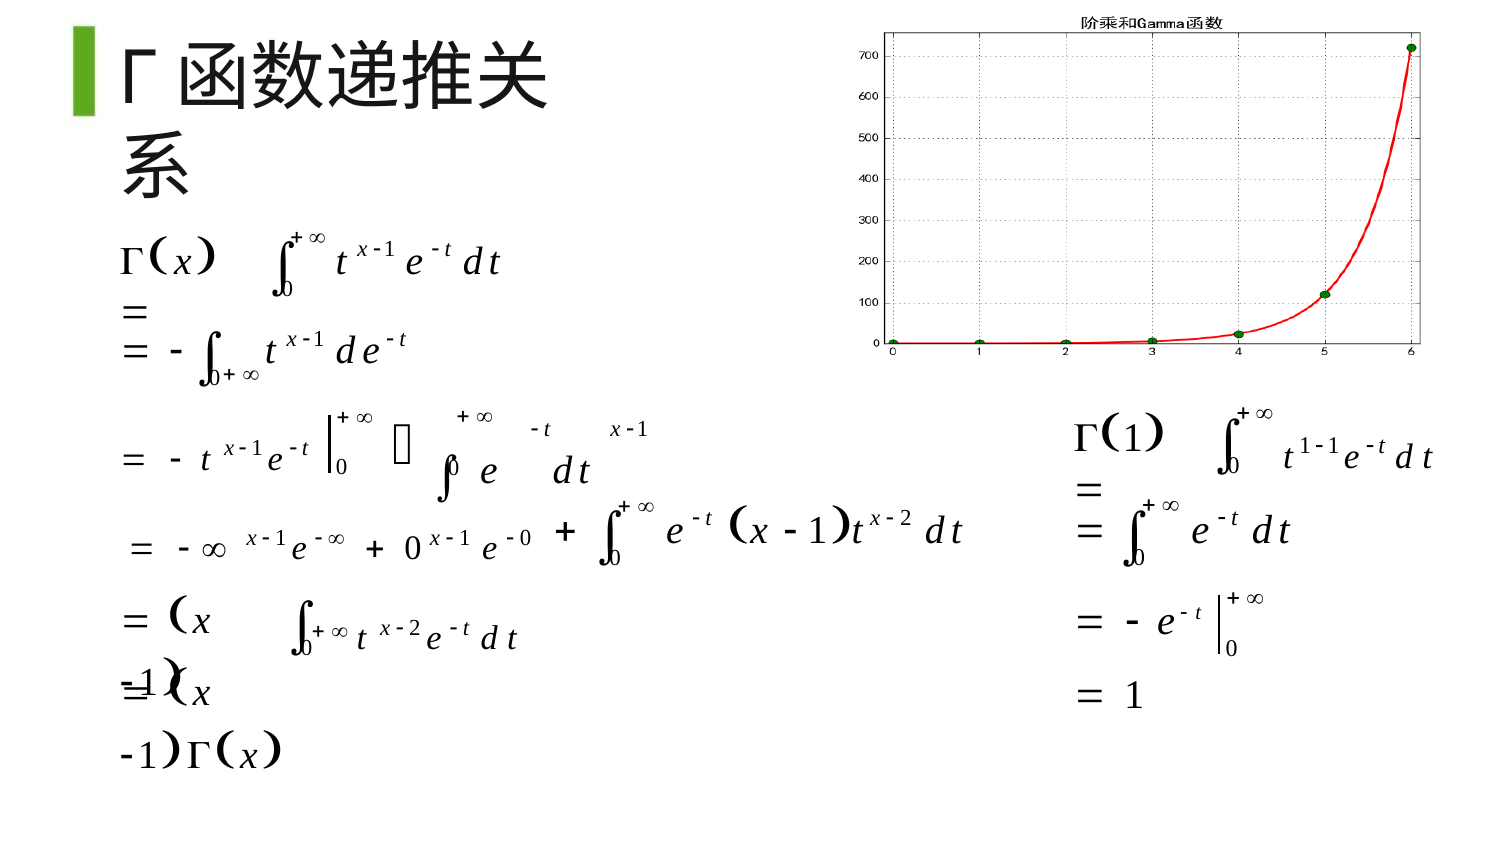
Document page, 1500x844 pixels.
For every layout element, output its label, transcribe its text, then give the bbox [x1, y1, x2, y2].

text_box x1 t [355, 231, 459, 261]
title Γ函数递推关系 [116, 26, 609, 209]
text_box 0 [206, 360, 227, 391]
text_box  [191, 386, 206, 391]
text_box 1  [1071, 395, 1201, 511]
text_box x1 [284, 320, 336, 351]
text_box  [1234, 394, 1276, 426]
text_box  [615, 488, 661, 518]
picture [64, 14, 104, 129]
text_box 0 [279, 270, 300, 301]
text_box t [384, 320, 416, 351]
text_box  [1224, 579, 1271, 610]
text_box 0 [607, 540, 627, 570]
text_box  [551, 506, 586, 552]
text_box x2 [868, 500, 923, 531]
text_box  [1115, 495, 1142, 567]
text_box   x1e  0x1 e0  [111, 484, 548, 643]
text_box x   [117, 219, 261, 386]
text_box 0 [298, 643, 319, 660]
text_box e dt [1189, 500, 1297, 552]
text_box 0 [1142, 540, 1152, 567]
text_box t [528, 410, 560, 441]
text_box t e dt [333, 232, 507, 283]
text_box 0 [1237, 447, 1246, 479]
text_box x1 [608, 410, 660, 441]
text_box t x2et dt [350, 643, 538, 657]
text_box  x 1x [118, 651, 382, 779]
text_box 0 [1223, 630, 1244, 661]
text_box  x 1 [118, 643, 290, 707]
text_box 0 [445, 450, 466, 481]
text_box  [1071, 511, 1106, 552]
text_box  [591, 496, 618, 570]
text_box  [1209, 402, 1237, 479]
text_box  [290, 643, 298, 651]
text_box t de  0 [262, 322, 389, 479]
text_box e x 1t dt [664, 489, 969, 554]
text_box  [288, 218, 332, 249]
text_box   et  1 [1067, 567, 1215, 717]
text_box  e dt [383, 392, 612, 506]
text_box   t x1et [114, 394, 326, 477]
text_box t11et dt [1276, 390, 1456, 476]
text_box  [454, 398, 500, 429]
text_box [858, 16, 1421, 355]
text_box  [1139, 486, 1186, 518]
text_box  [263, 226, 290, 301]
